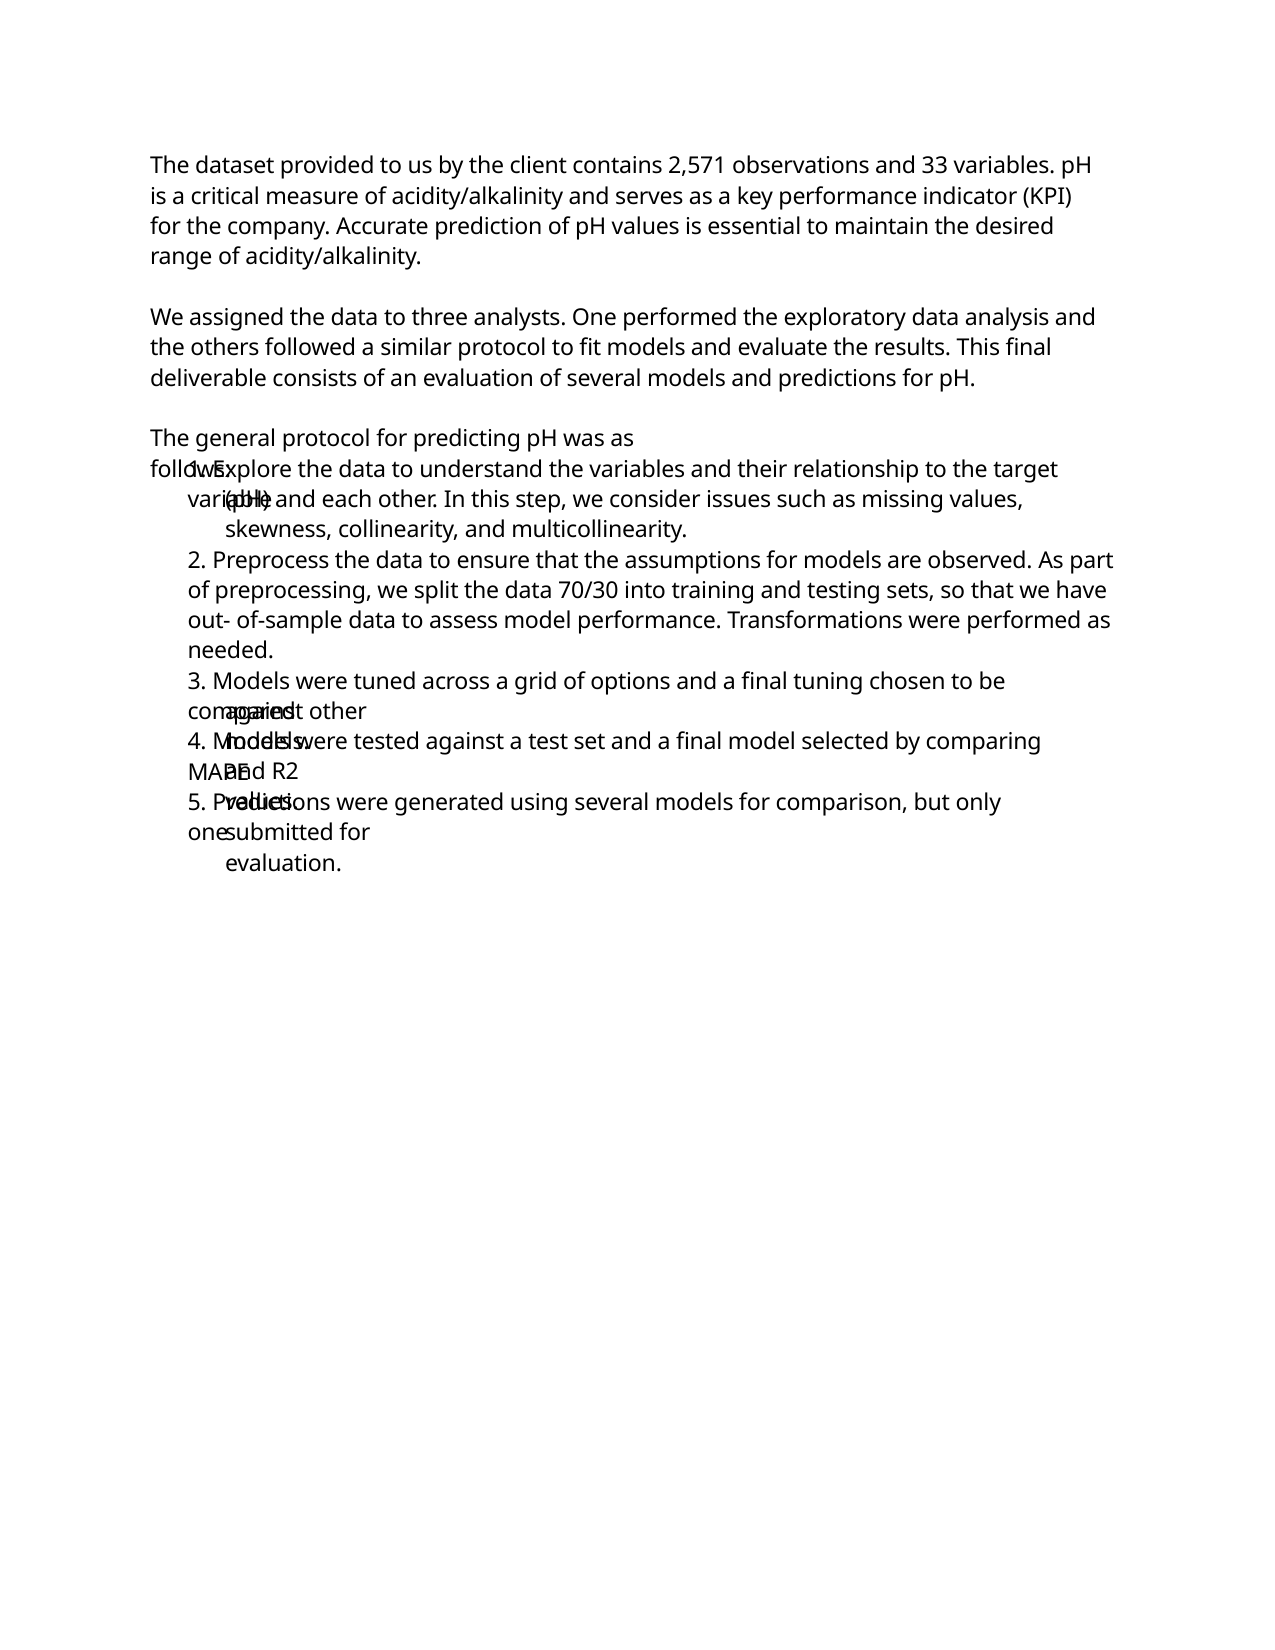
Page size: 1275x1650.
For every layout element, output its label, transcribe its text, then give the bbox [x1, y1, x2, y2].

text_box against other models. [225, 693, 451, 724]
text_box The general protocol for predicting pH was as follows: [150, 421, 702, 482]
text_box and R2 values. [225, 753, 378, 784]
text_box 1. Explore the data to understand the variables and their relationship to the target variable [187, 451, 1116, 512]
text_box The dataset provided to us by the client contains 2,571 observations and 33 variables. pH is a critical measure of acidity/alkalinity and serves as a key performance indicator (KPI) for the company. Accurate prediction of pH values is essential to maintain the desired range of acidity/alkalinity. [150, 148, 1107, 270]
text_box 3. Models were tuned across a grid of options and a final tuning chosen to be compared [187, 663, 1095, 724]
text_box 5. Predictions were generated using several models for comparison, but only one [187, 784, 1028, 846]
text_box 2. Preprocess the data to ensure that the assumptions for models are observed. As part of preprocessing, we split the data 70/30 into training and testing sets, so that we have out- of-sample data to assess model performance. Transformations were performed as needed. [187, 542, 1123, 664]
text_box (pH) and each other. In this step, we consider issues such as missing values, skewness, collinearity, and multicollinearity. [225, 481, 1127, 543]
text_box 4. Models were tested against a test set and a final model selected by comparing MAPE [187, 724, 1098, 785]
text_box We assigned the data to three analysts. One performed the exploratory data analysis and the others followed a similar protocol to fit models and evaluate the results. This final deliverable consists of an evaluation of several models and predictions for pH. [150, 299, 1101, 391]
text_box submitted for evaluation. [225, 815, 482, 876]
